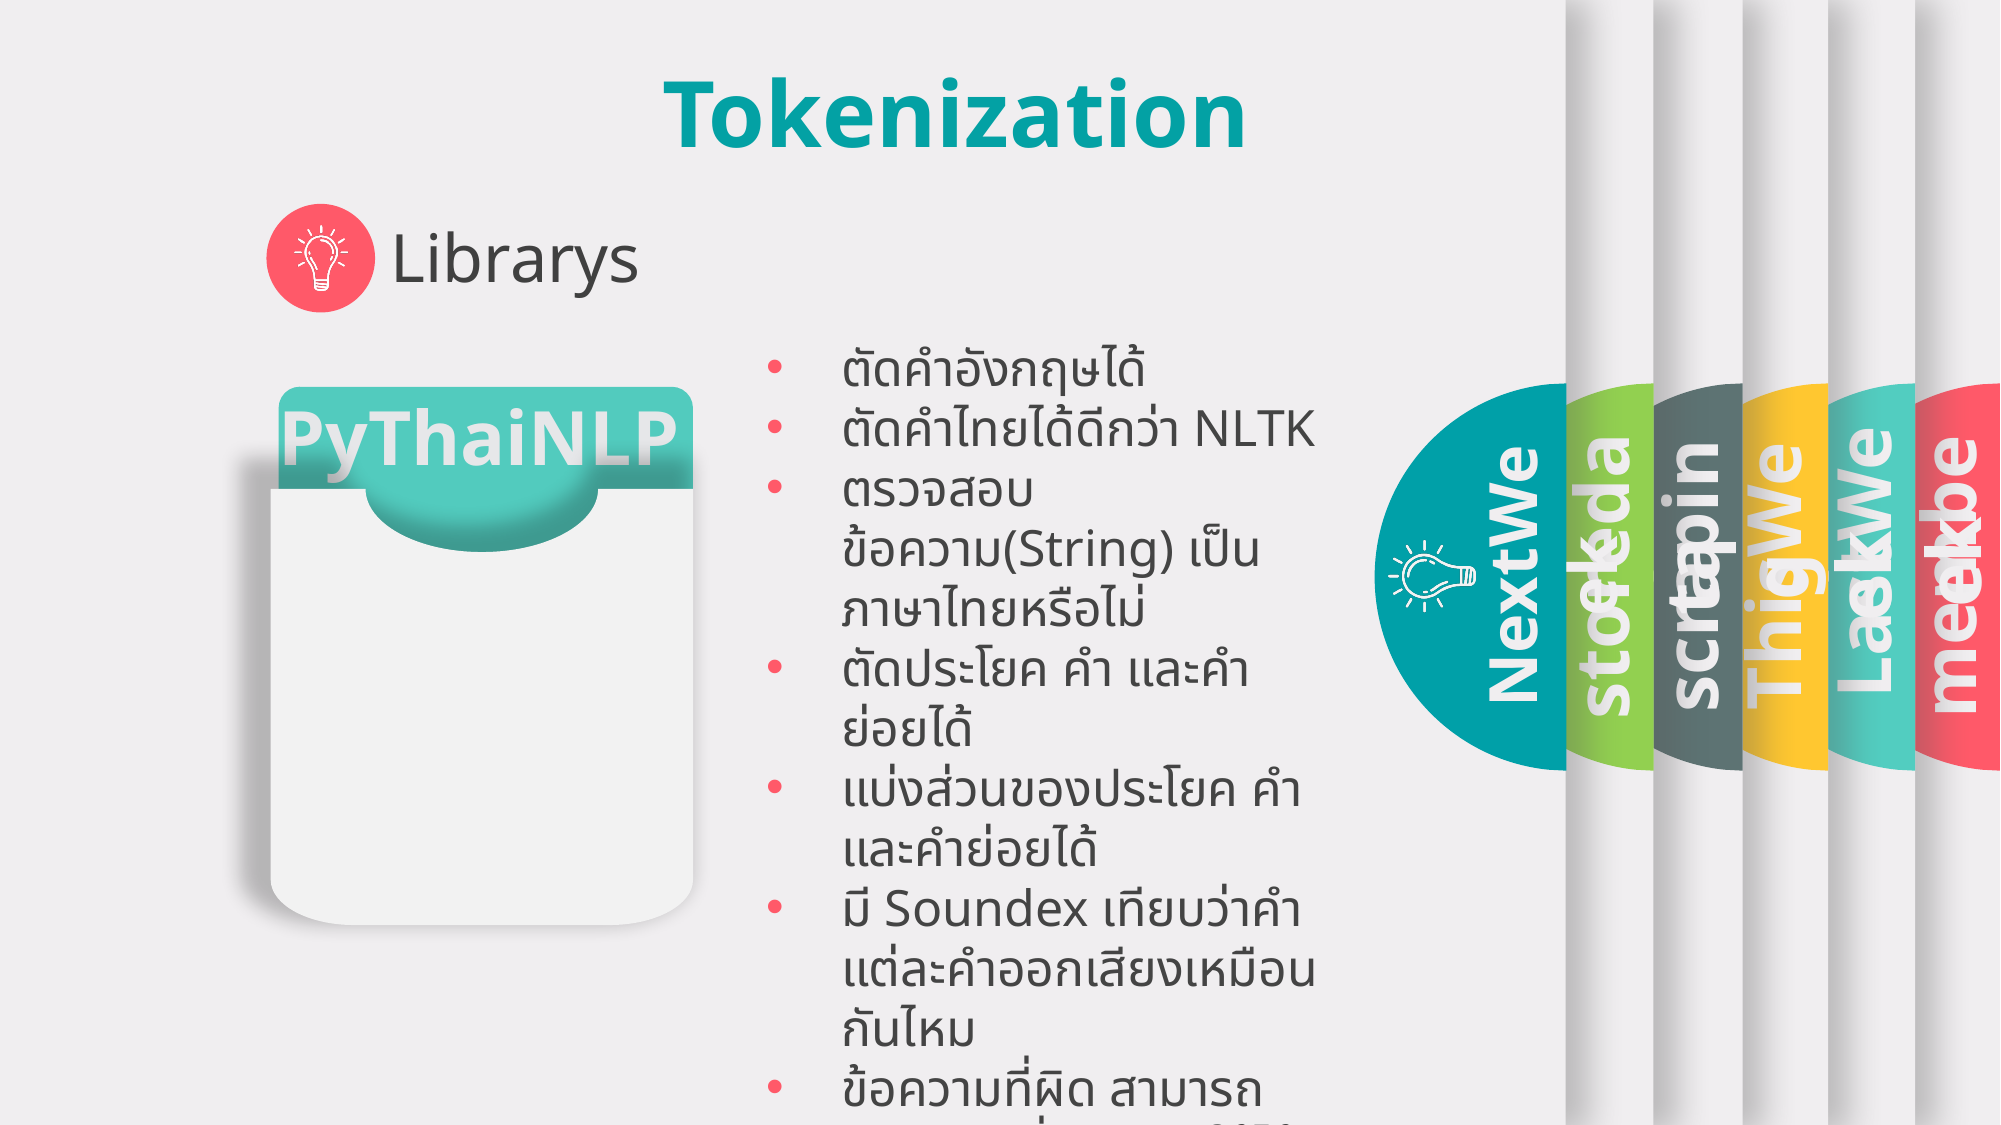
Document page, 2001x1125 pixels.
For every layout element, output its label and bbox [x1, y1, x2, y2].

text_box [259, 383, 699, 563]
text_box [0, 0, 1567, 1125]
text_box [1829, 0, 1916, 1125]
text_box [1567, 0, 1654, 1125]
text_box [1654, 0, 1743, 1125]
text_box [1743, 0, 1829, 1125]
text_box [266, 203, 1313, 313]
text_box [1916, 0, 2000, 1125]
